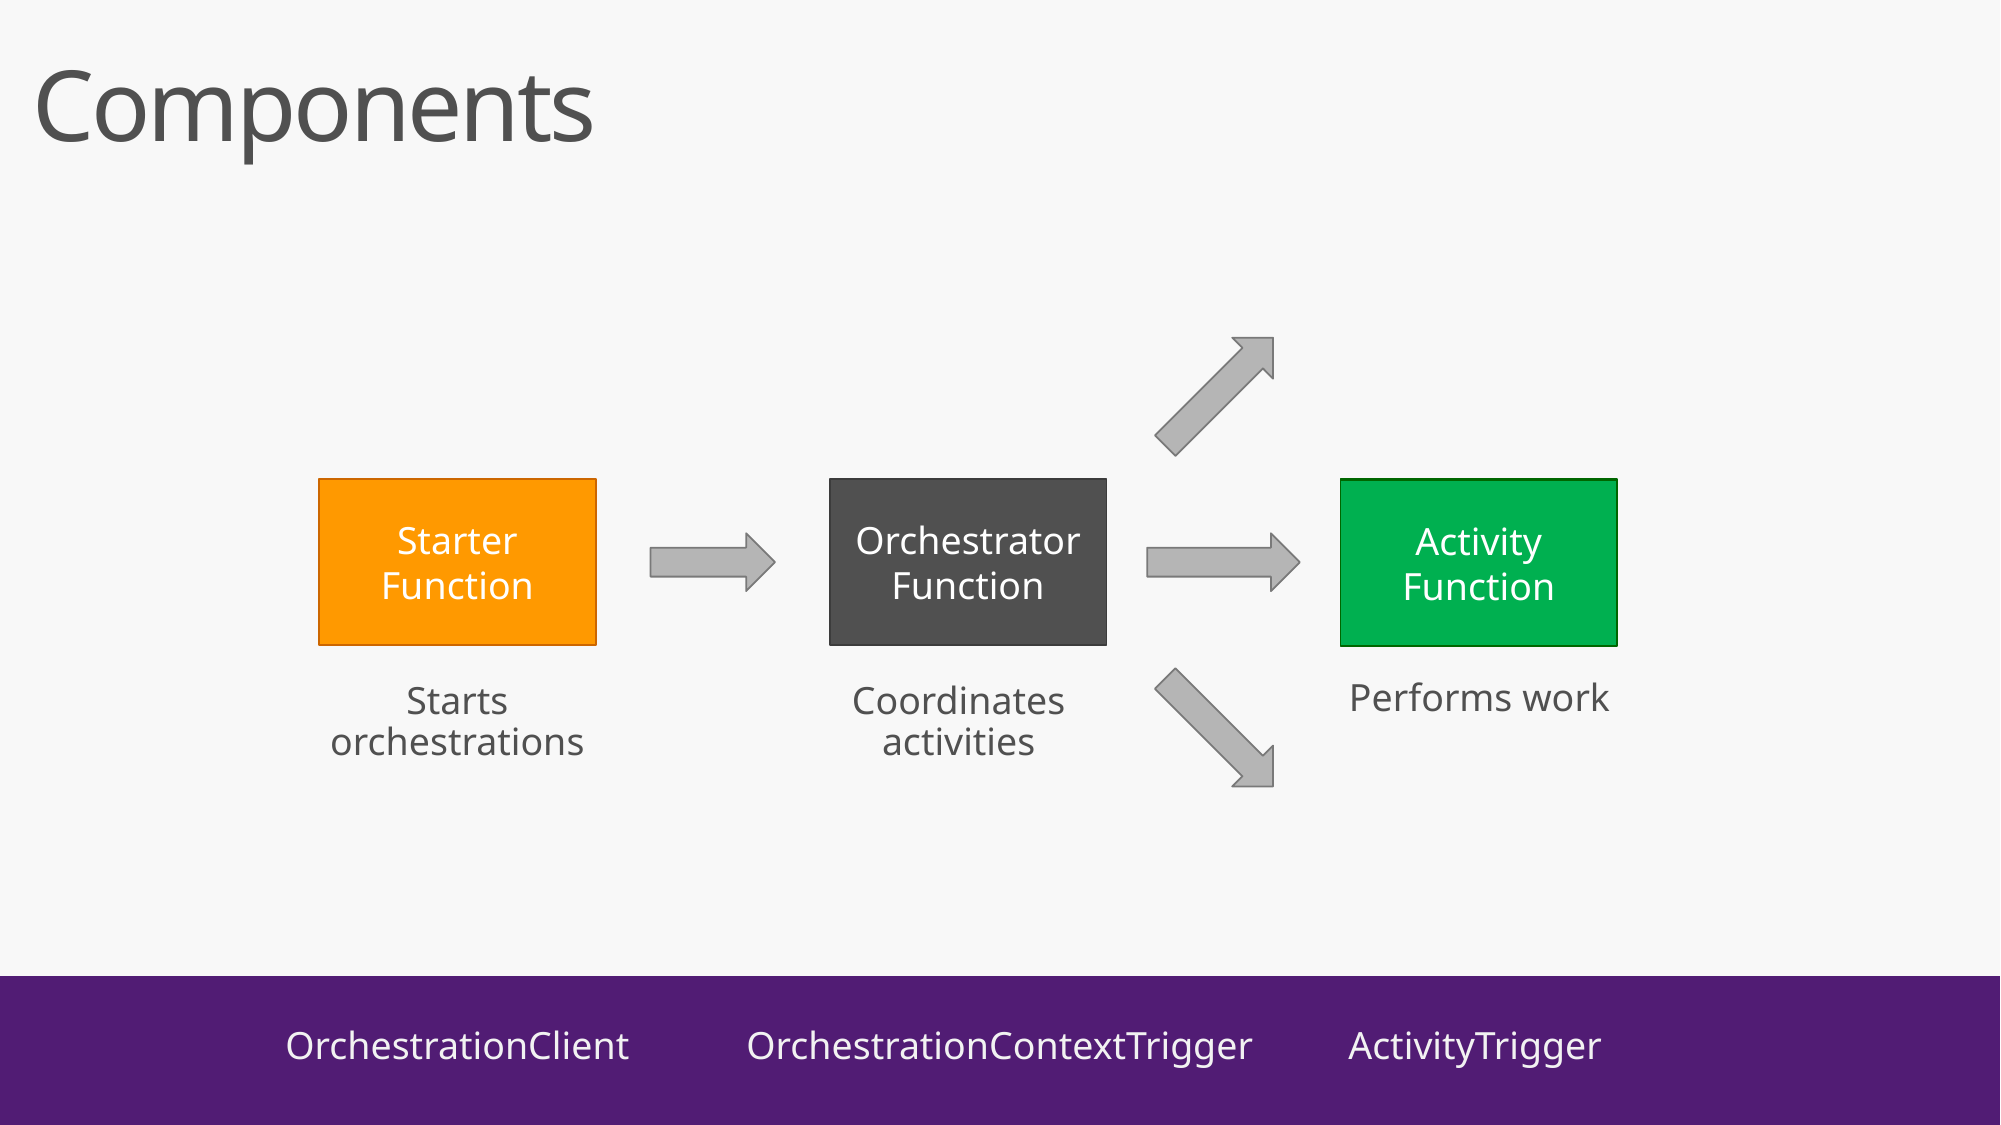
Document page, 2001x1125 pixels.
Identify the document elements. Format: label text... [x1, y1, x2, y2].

text_box Orchestrator Function [829, 478, 1107, 646]
text_box Activity Function [1340, 480, 1618, 647]
text_box Performs work [1269, 658, 1690, 740]
text_box Components [18, 35, 612, 169]
text_box OrchestrationClient [270, 1014, 645, 1075]
text_box ActivityTrigger [1333, 1014, 1617, 1075]
text_box [0, 975, 2000, 1125]
text_box [1146, 532, 1301, 592]
text_box [649, 532, 776, 592]
text_box Starts orchestrations [256, 658, 659, 788]
text_box Coordinates activities [748, 658, 1169, 788]
text_box OrchestrationContextTrigger [731, 1014, 1269, 1075]
text_box [1169, 667, 1274, 788]
text_box Starter Function [318, 478, 597, 646]
text_box [1154, 336, 1274, 457]
